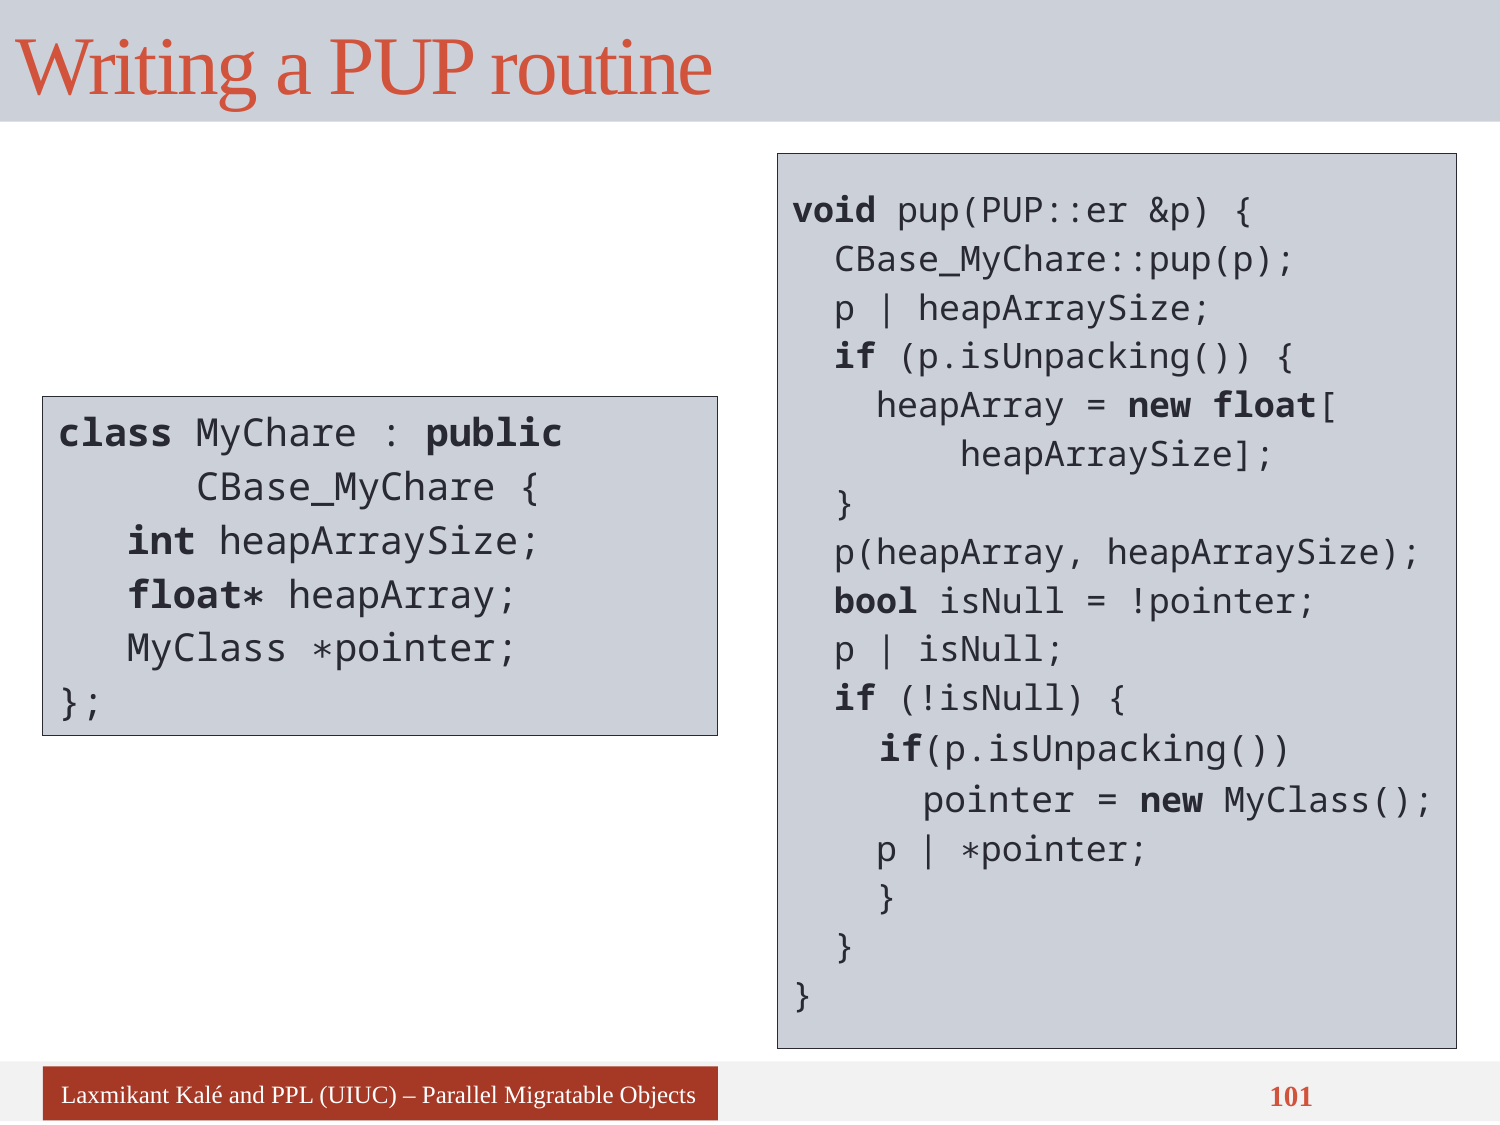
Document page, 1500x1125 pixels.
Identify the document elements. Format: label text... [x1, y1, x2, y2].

list class MyChare : public CBase_MyChare { int heapArraySize; float∗ heapArray; MyClass ∗pointer; }; [42, 396, 718, 736]
title Writing a PUP routine [0, 0, 1500, 122]
slide_number 101 [1254, 1067, 1457, 1122]
list void pup(PUP::er &p) { CBase_MyChare::pup(p); p | heapArraySize; if (p.isUnpacking()) { heapArray = new float[ heapArraySize]; } p(heapArray, heapArraySize); bool isNull = !pointer; p | isNull; if (!isNull) { if(p.isUnpacking()) pointer = new MyClass(); p | ∗pointer; } } } [777, 153, 1457, 1049]
footer Laxmikant Kalé and PPL (UIUC) – Parallel Migratable Objects [42, 1066, 718, 1121]
